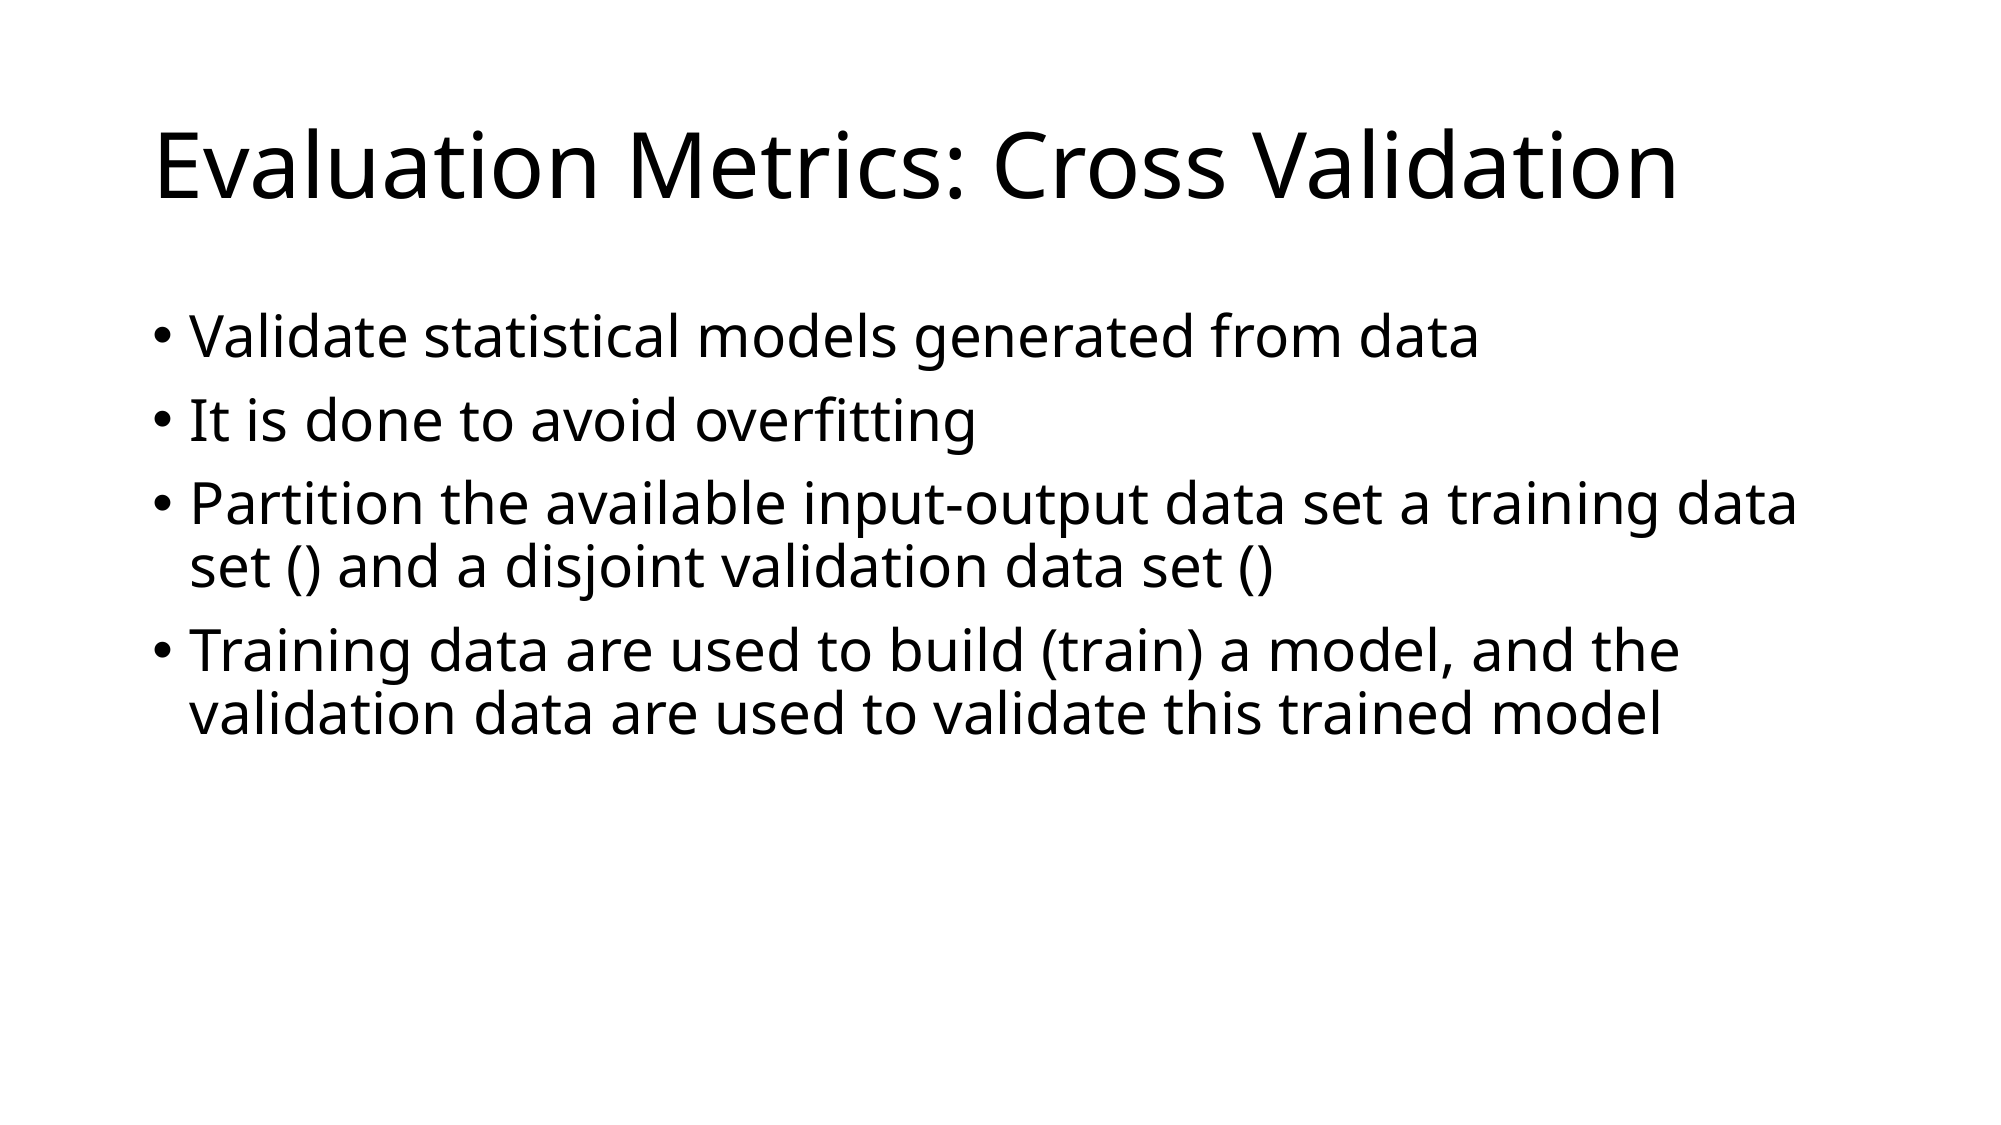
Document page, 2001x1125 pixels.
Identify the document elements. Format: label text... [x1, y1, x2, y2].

title Evaluation Metrics: Cross Validation [137, 59, 1863, 278]
